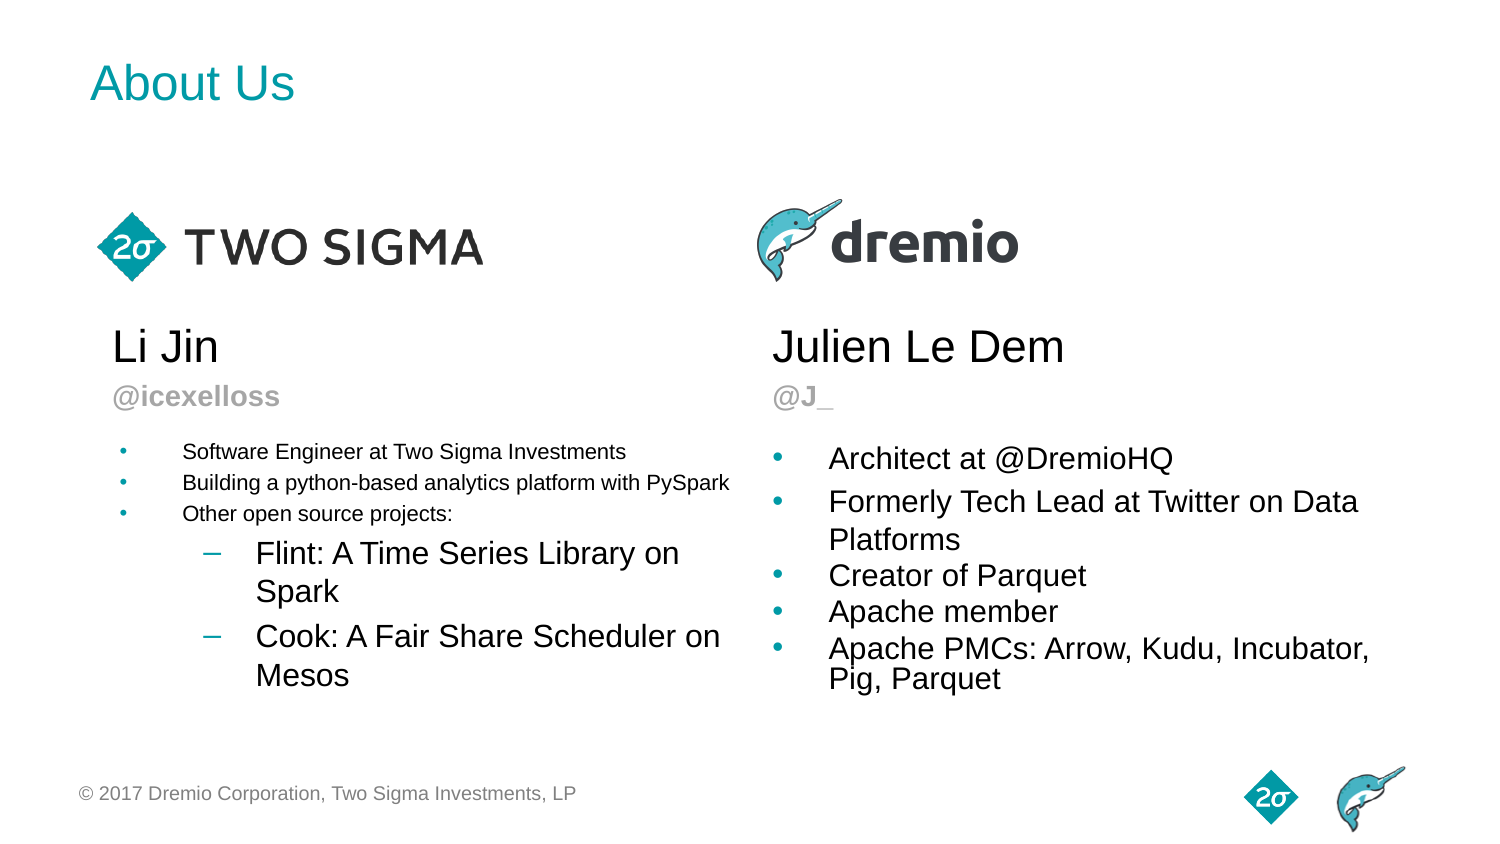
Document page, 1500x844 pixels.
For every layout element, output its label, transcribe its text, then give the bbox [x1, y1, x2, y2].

list Architect at @DremioHQ Formerly Tech Lead at Twitter on Data Platforms Creator of Parquet Apache member Apache PMCs: Arrow, Kudu, Incubator, Pig, Parquet [757, 430, 1425, 844]
list Julien Le Dem @J_ [757, 308, 1233, 413]
picture [96, 211, 483, 283]
list Li Jin @icexelloss [97, 308, 513, 413]
title About Us [75, 33, 1425, 127]
picture [756, 199, 1018, 283]
list Software Engineer at Two Sigma Investments Building a python-based analytics platform with PySpark Other open source projects: Flint: A Time Series Library on Spark Cook: A Fair Share Scheduler on Mesos [104, 430, 758, 732]
